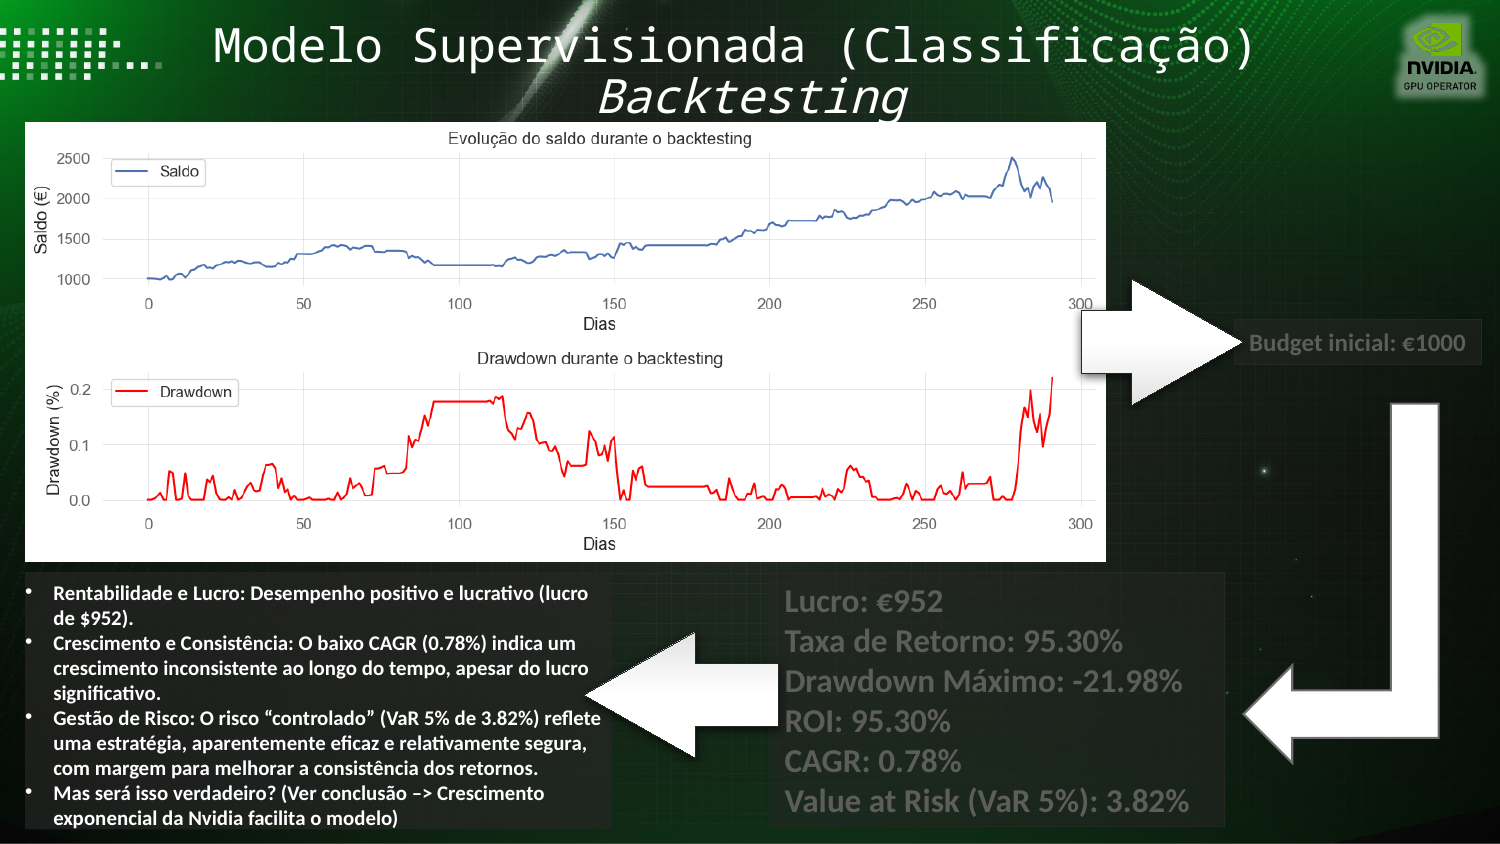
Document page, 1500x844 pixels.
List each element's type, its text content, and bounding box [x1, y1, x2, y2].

text_box Lucro: €952 Taxa de Retorno: 95.30% Drawdown Máximo: -21.98% ROI: 95.30% CAGR: 0.78% Value at Risk (VaR 5%): 3.82% [769, 572, 1225, 827]
picture [0, 0, 1500, 844]
text_box [1242, 402, 1440, 766]
table_cell 36.39 [1394, 9, 1489, 99]
text_box Rentabilidade e Lucro: Desempenho positivo e lucrativo (lucro de $952). Crescimento e Consistência: O baixo CAGR (0.78%) indica um crescimento inconsistente ao longo do tempo, apesar do lucro significativo. Gestão de Risco: O risco “controlado” (VaR 5% de 3.82%) reflete uma estratégia, aparentemente eficaz e relativamente segura, com margem para melhorar a consistência dos retornos. Mas será isso verdadeiro? (Ver conclusão –> Crescimento exponencial da Nvidia facilita o modelo) [25, 572, 612, 830]
table_cell $1279.15 [1397, 11, 1486, 97]
text_box [583, 631, 779, 759]
text_box Budget inicial: €1000 [1234, 319, 1482, 365]
text_box [1106, 278, 1244, 406]
